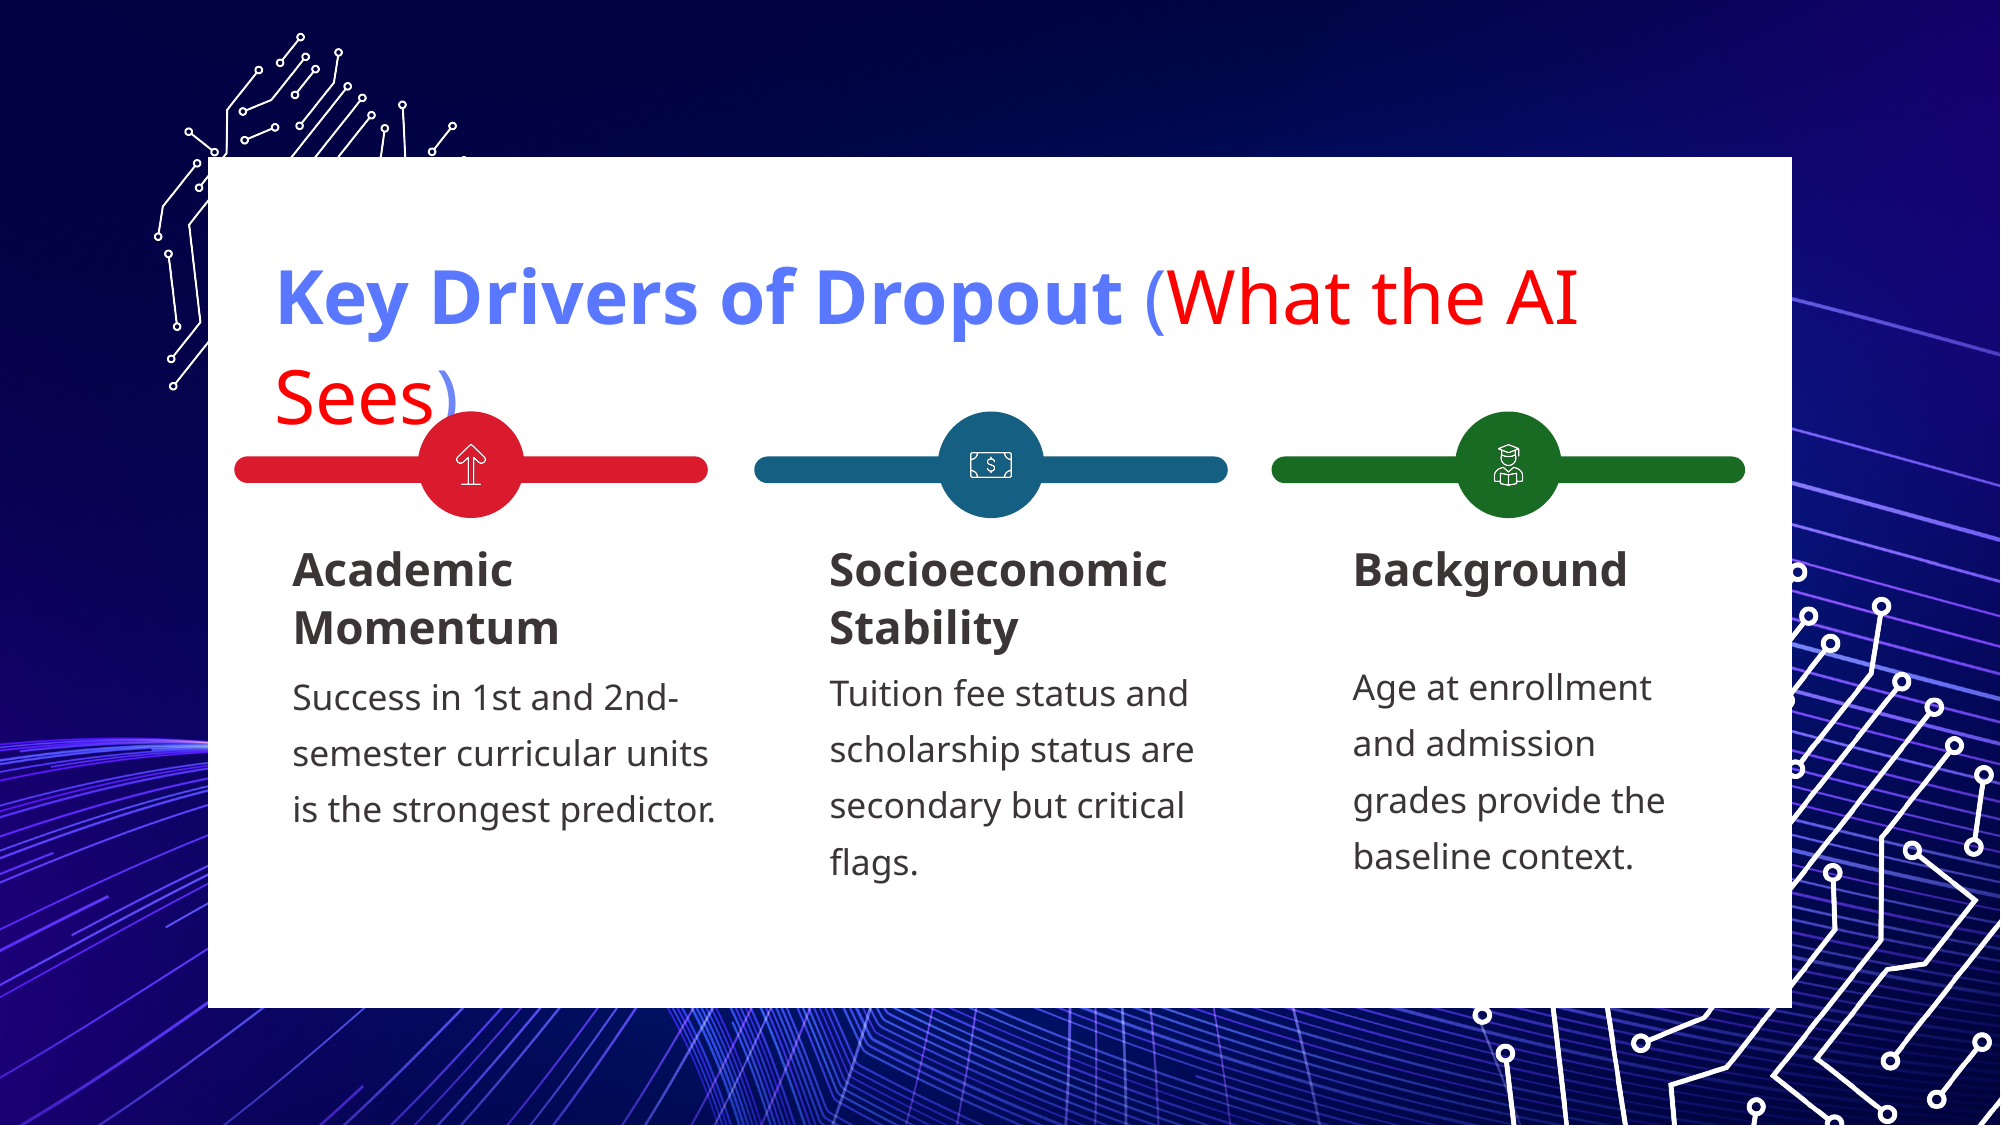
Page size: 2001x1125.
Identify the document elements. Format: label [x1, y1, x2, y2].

picture [1486, 442, 1531, 487]
picture [969, 442, 1013, 487]
text_box [207, 156, 1793, 1009]
picture [449, 442, 493, 487]
text_box [0, 0, 2000, 1125]
